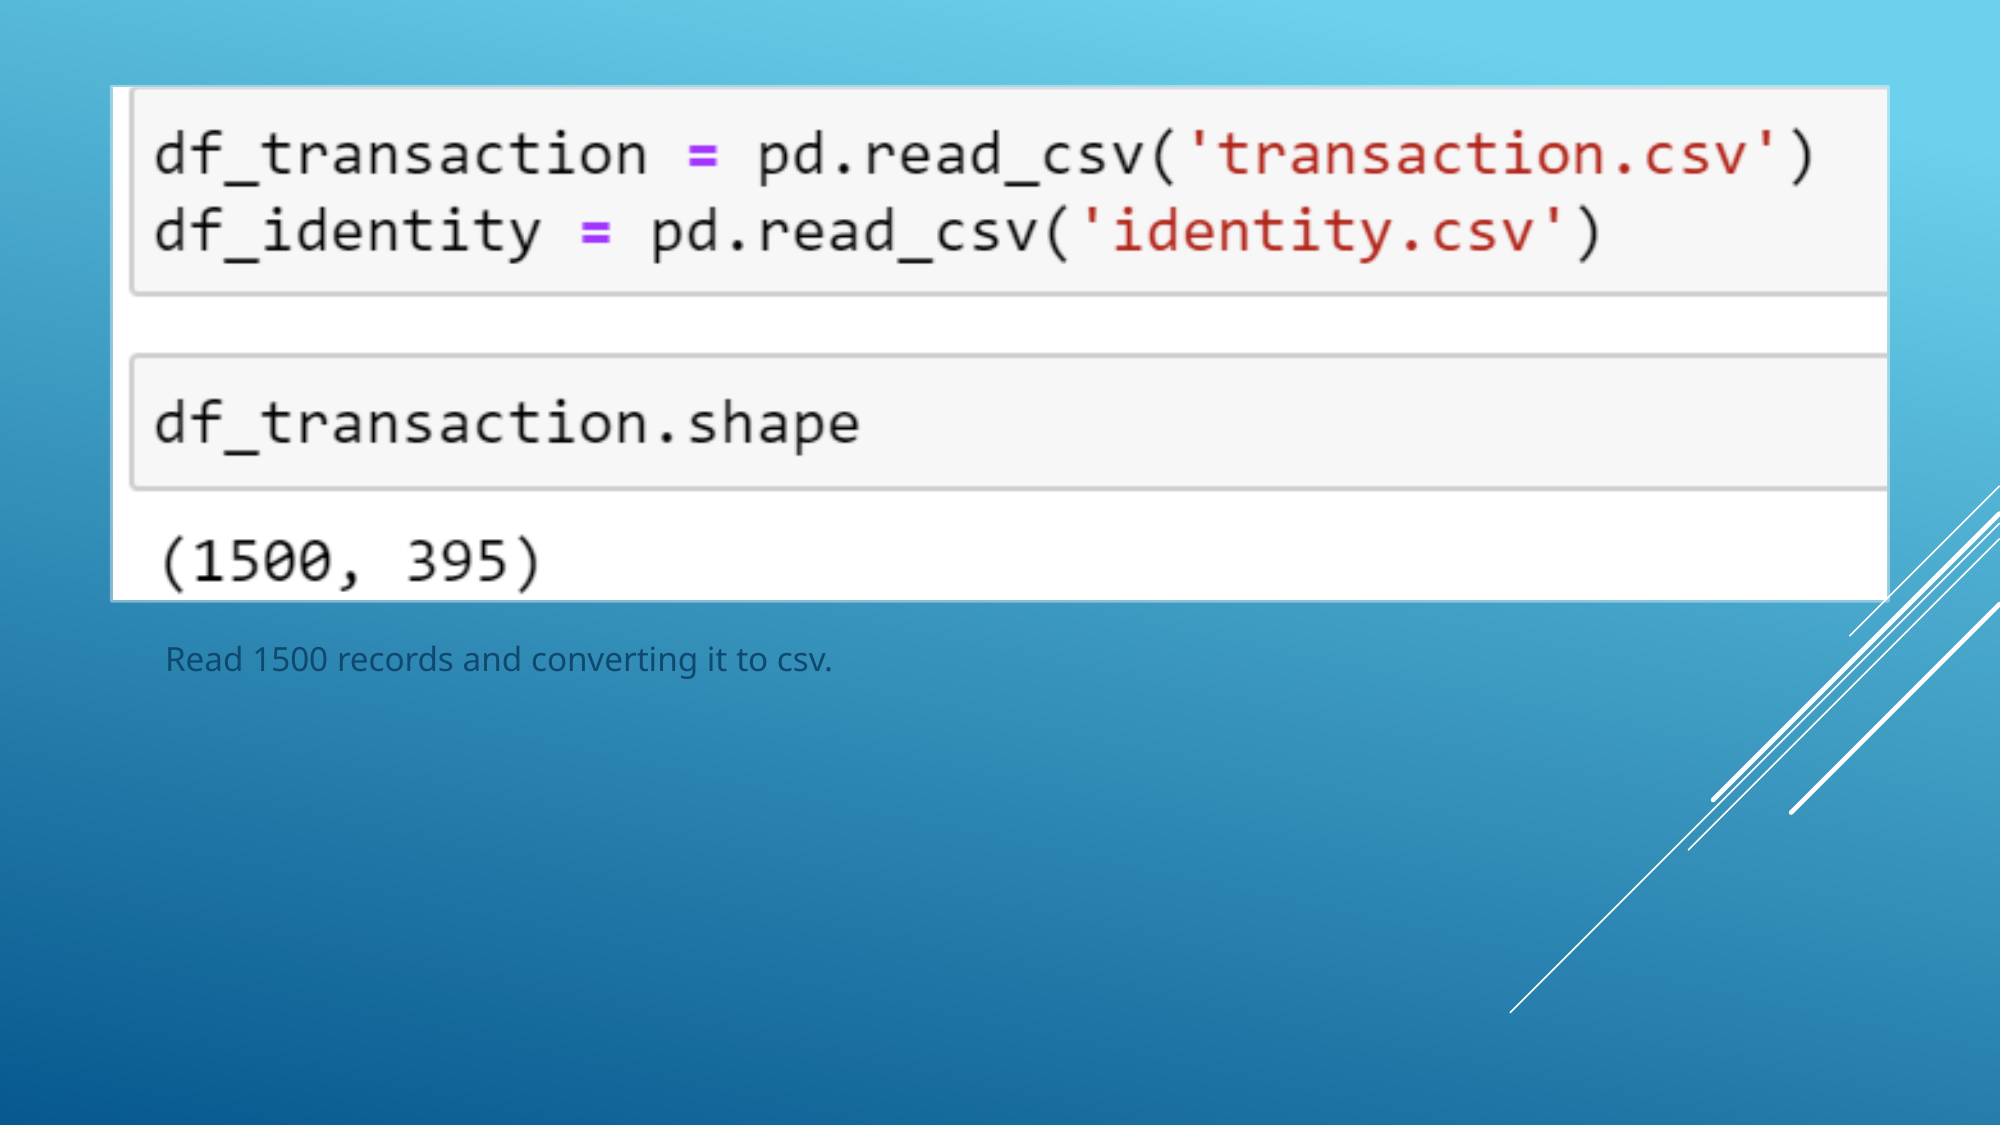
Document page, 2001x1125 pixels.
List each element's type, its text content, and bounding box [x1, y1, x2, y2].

picture [112, 87, 1888, 601]
list Read 1500 records and converting it to csv. [150, 630, 1513, 706]
